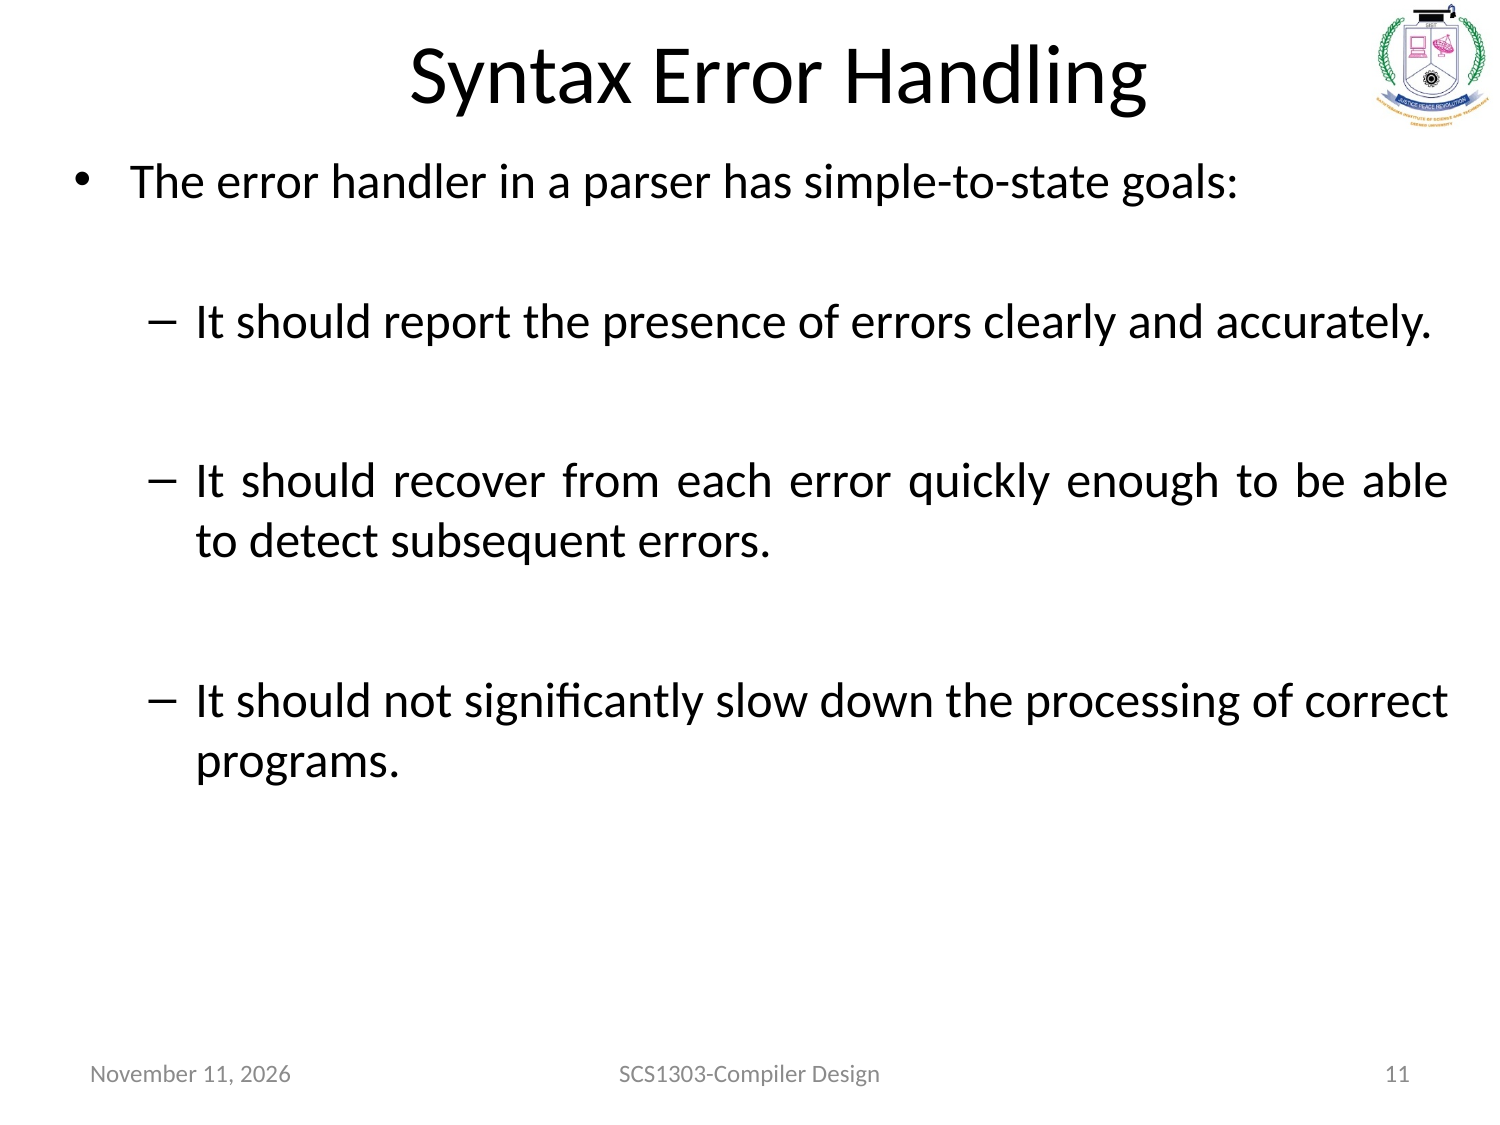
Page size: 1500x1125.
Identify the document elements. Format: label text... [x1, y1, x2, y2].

slide_number 11 [1074, 1042, 1425, 1103]
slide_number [75, 1042, 425, 1103]
footer SCS1303-Compiler Design [512, 1042, 988, 1103]
list The error handler in a parser has simple-to-state goals: It should report the presence of errors clearly and accurately. It should recover from each error quickly enough to be able to detect subsequent errors. It should not significantly slow down the processing of correct programs. [58, 140, 1465, 1032]
picture [1361, 0, 1500, 129]
title Syntax Error Handling [257, 11, 1301, 129]
